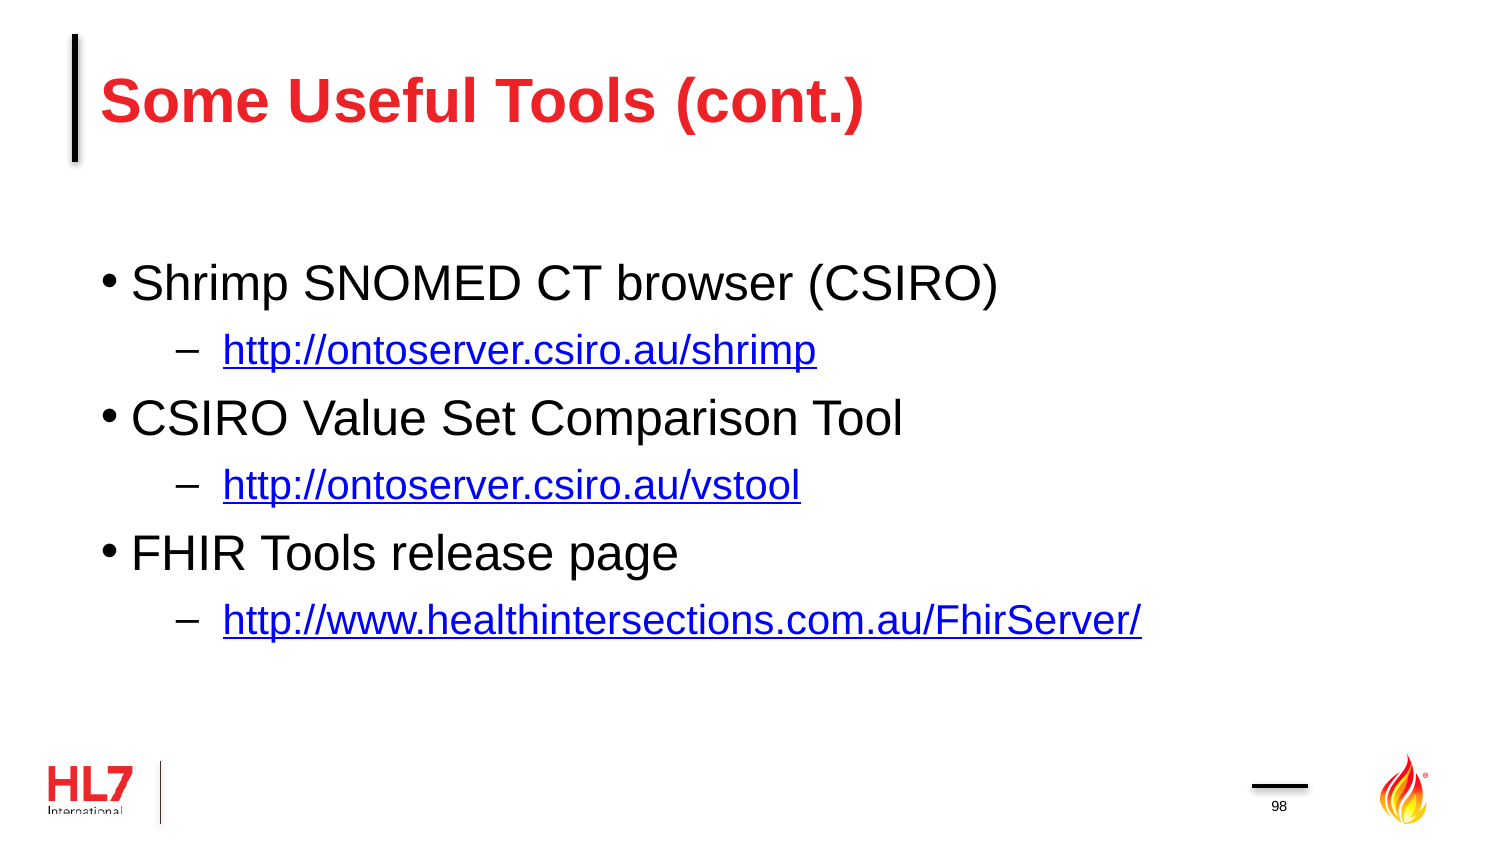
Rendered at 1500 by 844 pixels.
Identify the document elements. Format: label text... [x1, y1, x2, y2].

picture [1380, 753, 1428, 824]
title Some Useful Tools (cont.) [100, 33, 1451, 163]
slide_number 98 [1257, 788, 1302, 815]
list Shrimp SNOMED CT browser (CSIRO) http://ontoserver.csiro.au/shrimp CSIRO Value Set Comparison Tool http://ontoserver.csiro.au/vstool FHIR Tools release page http://www.healthintersections.com.au/FhirServer/ [100, 250, 1451, 731]
